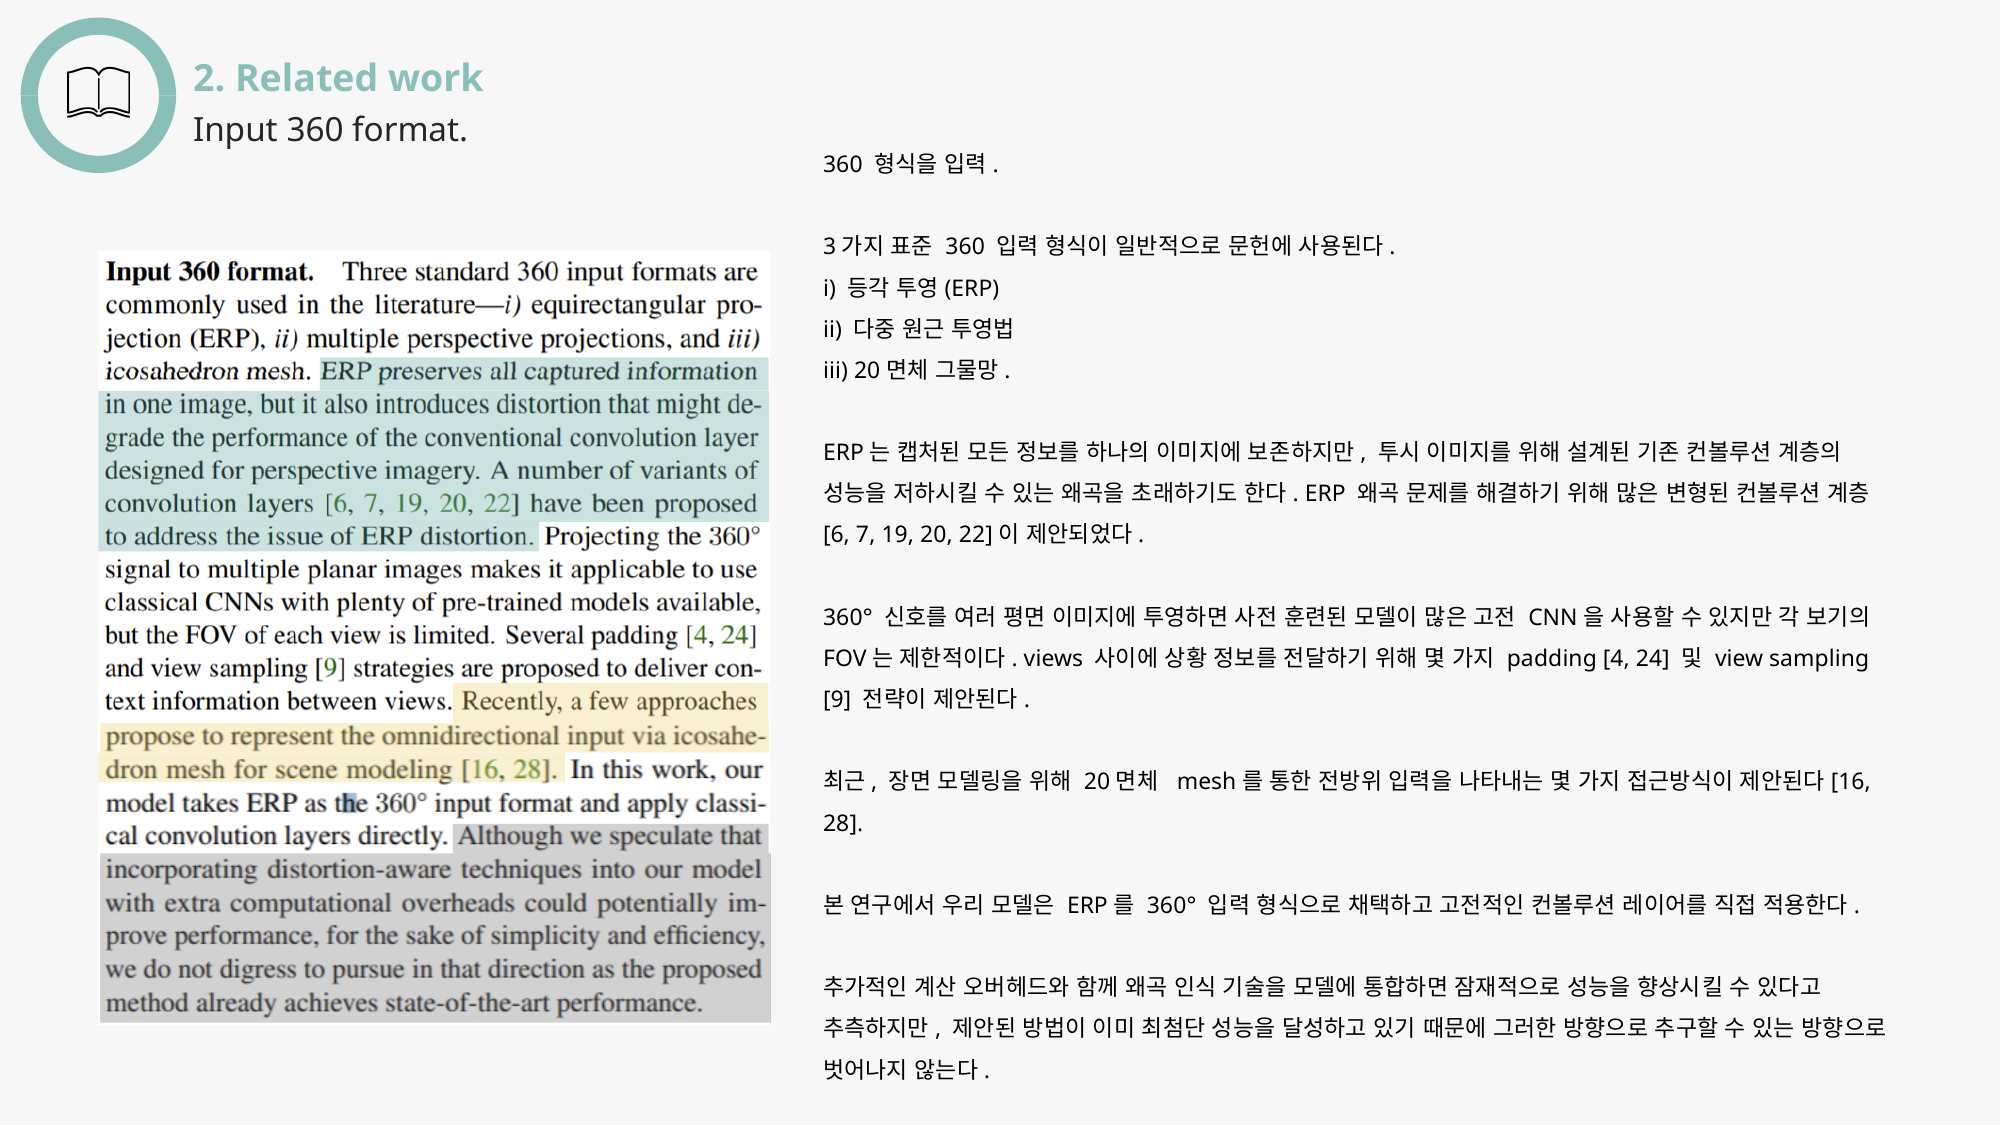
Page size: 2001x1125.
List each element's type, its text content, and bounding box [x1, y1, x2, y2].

text_box 360 형식을 입력. 3가지 표준 360 입력 형식이 일반적으로 문헌에 사용된다. i) 등각 투영(ERP) ii) 다중 원근 투영법 iii) 20면체 그물망. ERP는 캡처된 모든 정보를 하나의 이미지에 보존하지만, 투시 이미지를 위해 설계된 기존 컨볼루션 계층의 성능을 저하시킬 수 있는 왜곡을 초래하기도 한다. ERP 왜곡 문제를 해결하기 위해 많은 변형된 컨볼루션 계층[6, 7, 19, 20, 22]이 제안되었다. 360° 신호를 여러 평면 이미지에 투영하면 사전 훈련된 모델이 많은 고전 CNN을 사용할 수 있지만 각 보기의 FOV는 제한적이다. views 사이에 상황 정보를 전달하기 위해 몇 가지 padding [4, 24] 및 view sampling [9] 전략이 제안된다. 최근, 장면 모델링을 위해 20면체 mesh를 통한 전방위 입력을 나타내는 몇 가지 접근방식이 제안된다[16, 28]. 본 연구에서 우리 모델은 ERP를 360° 입력 형식으로 채택하고 고전적인 컨볼루션 레이어를 직접 적용한다. 추가적인 계산 오버헤드와 함께 왜곡 인식 기술을 모델에 통합하면 잠재적으로 성능을 향상시킬 수 있다고 추측하지만, 제안된 방법이 이미 최첨단 성능을 달성하고 있기 때문에 그러한 방향으로 추구할 수 있는 방향으로 벗어나지 않는다. [808, 128, 1917, 1090]
text_box [19, 16, 178, 97]
text_box Input 360 format. [178, 100, 823, 156]
text_box 2. Related work [178, 46, 517, 100]
text_box [19, 96, 178, 175]
picture [67, 61, 130, 123]
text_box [98, 251, 770, 1025]
